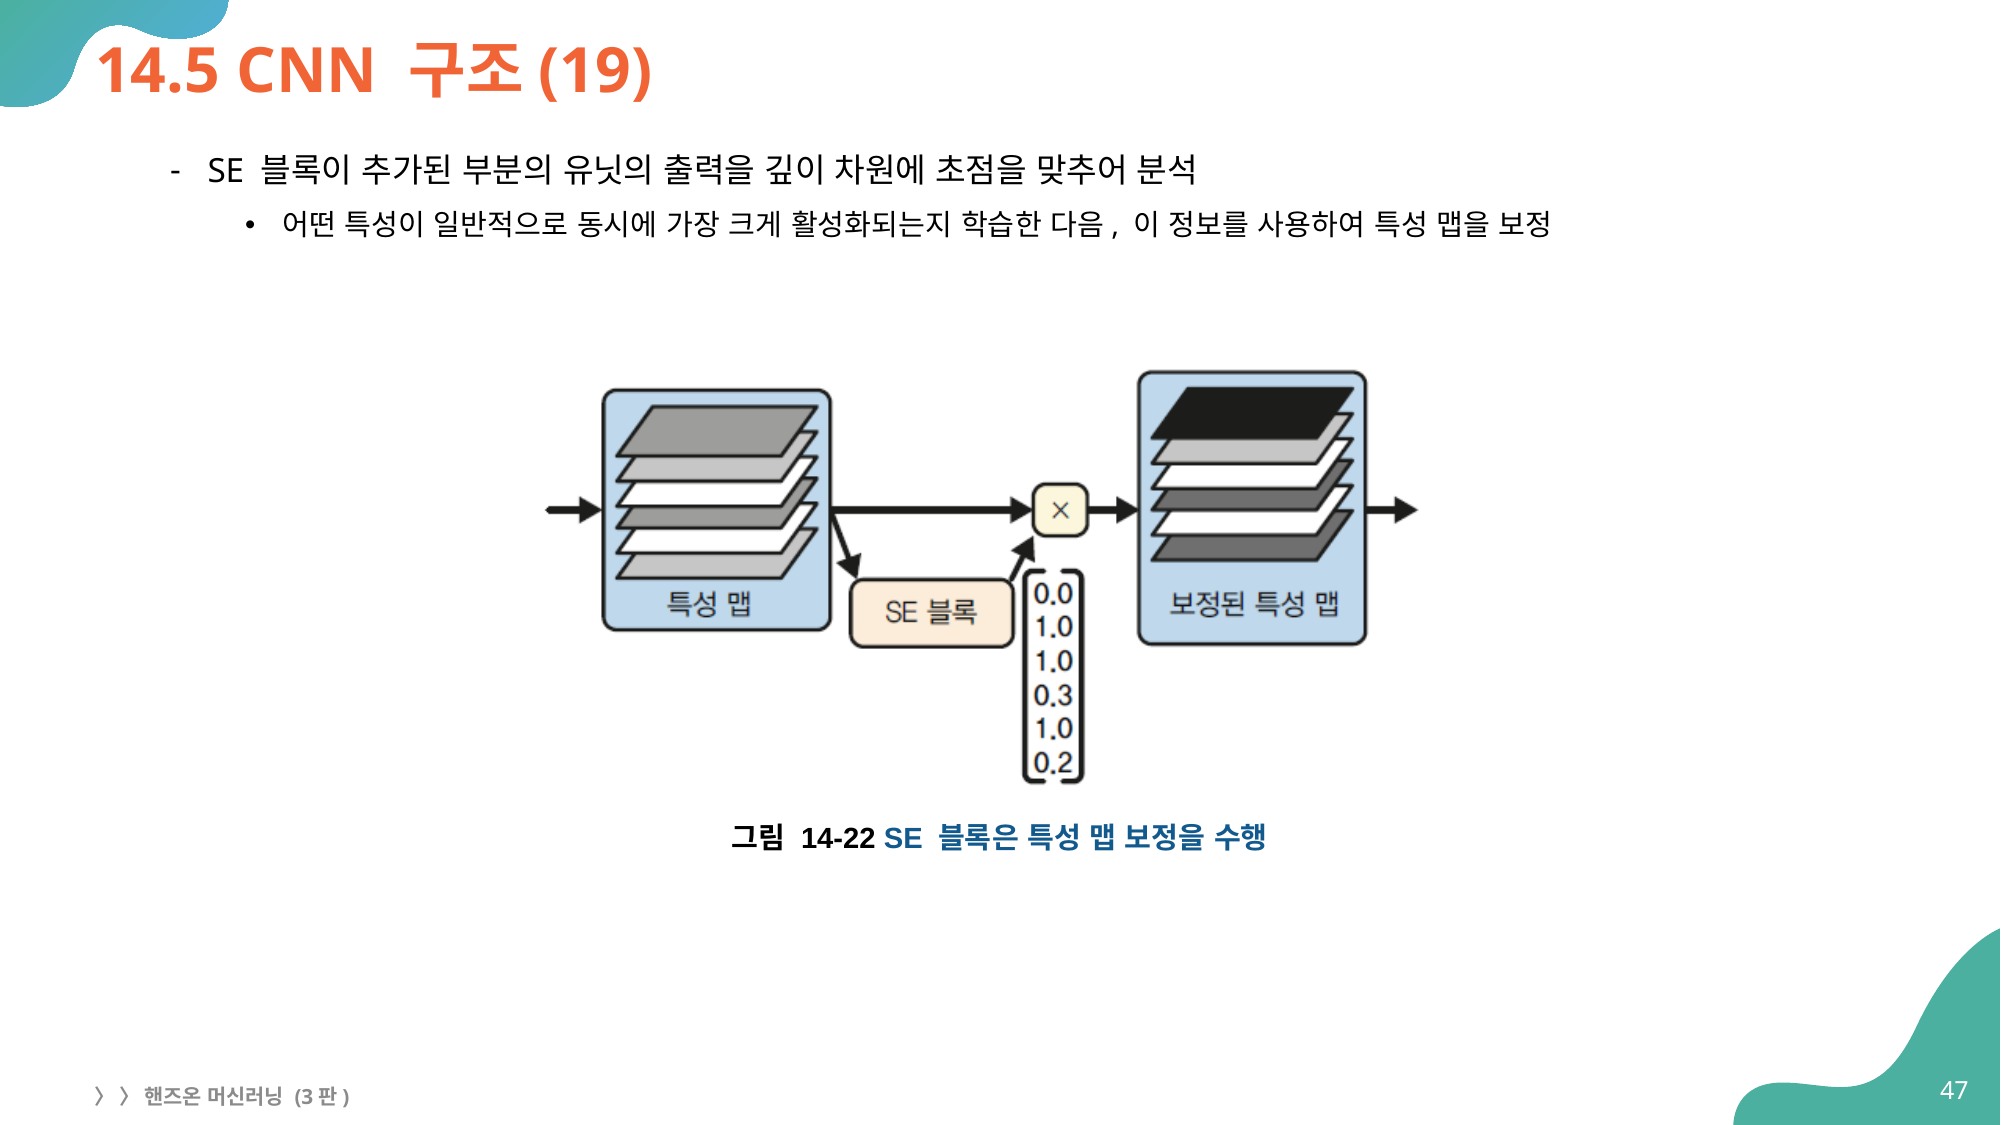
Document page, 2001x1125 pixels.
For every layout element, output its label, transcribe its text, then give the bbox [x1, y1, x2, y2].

list SE 블록이 추가된 부분의 유닛의 출력을 깊이 차원에 초점을 맞추어 분석 어떤 특성이 일반적으로 동시에 가장 크게 활성화되는지 학습한 다음, 이 정보를 사용하여 특성 맵을 보정 [79, 133, 1892, 1035]
picture [500, 331, 1500, 793]
footer 〉 〉 핸즈온 머신러닝 (3판) [79, 1078, 755, 1114]
title 14.5 CNN 구조(19) [79, 17, 1931, 128]
slide_number 47 [1917, 1061, 1984, 1122]
text_box 그림 14-22 SE 블록은 특성 맵 보정을 수행 [498, 811, 1501, 862]
